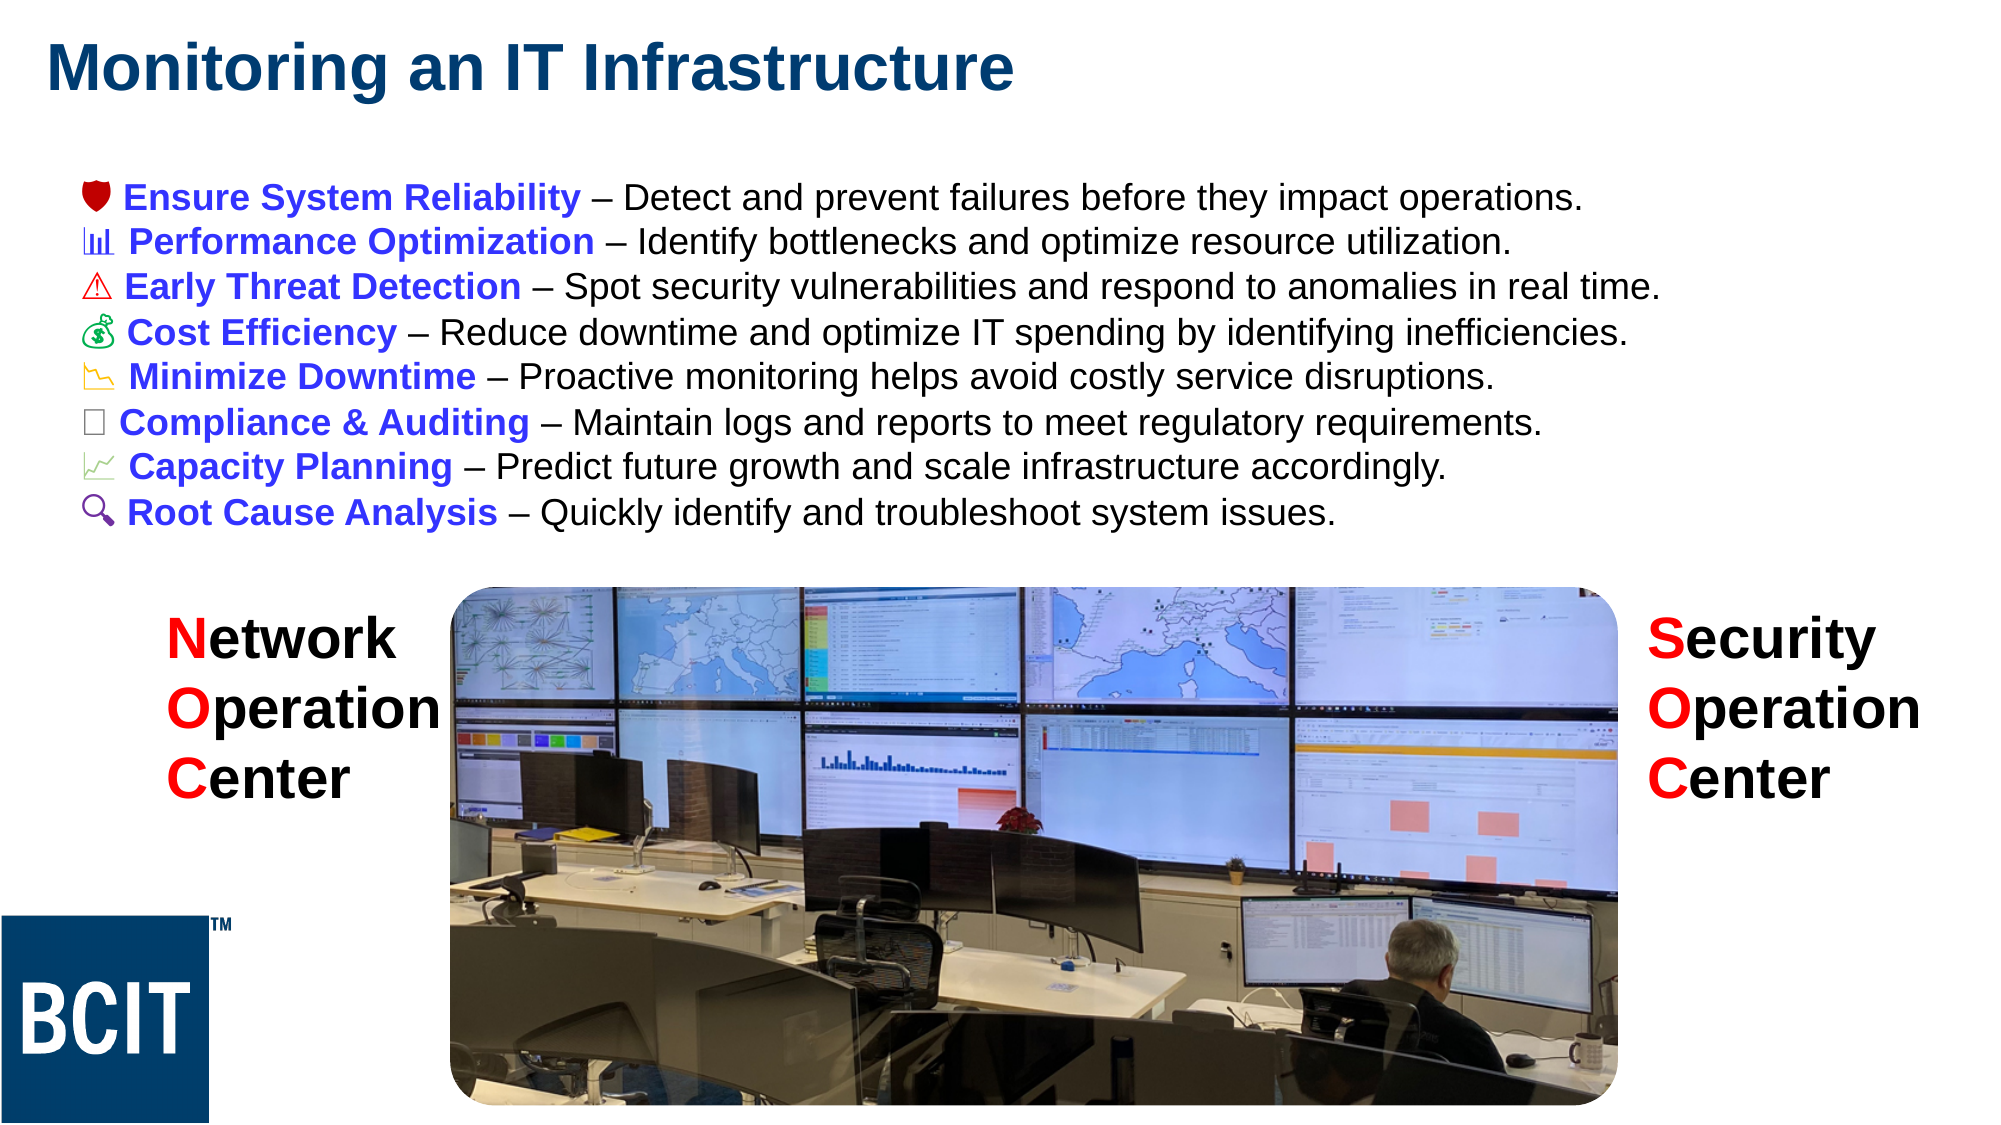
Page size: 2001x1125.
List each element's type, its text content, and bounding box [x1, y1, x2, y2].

text_box 🛡 Ensure System Reliability – Detect and prevent failures before they impact operations. 📊 Performance Optimization – Identify bottlenecks and optimize resource utilization. ⚠ Early Threat Detection – Spot security vulnerabilities and respond to anomalies in real time. 💰 Cost Efficiency – Reduce downtime and optimize IT spending by identifying inefficiencies. 📉 Minimize Downtime – Proactive monitoring helps avoid costly service disruptions. 📜 Compliance & Auditing – Maintain logs and reports to meet regulatory requirements. 📈 Capacity Planning – Predict future growth and scale infrastructure accordingly. 🔍 Root Cause Analysis – Quickly identify and troubleshoot system issues. [65, 164, 1678, 540]
picture [449, 586, 1619, 1106]
text_box Security Operation Center [1632, 593, 1954, 818]
text_box Network Operation Center [152, 593, 444, 818]
picture [0, 913, 233, 1125]
text_box Monitoring an IT Infrastructure [31, 15, 1104, 111]
